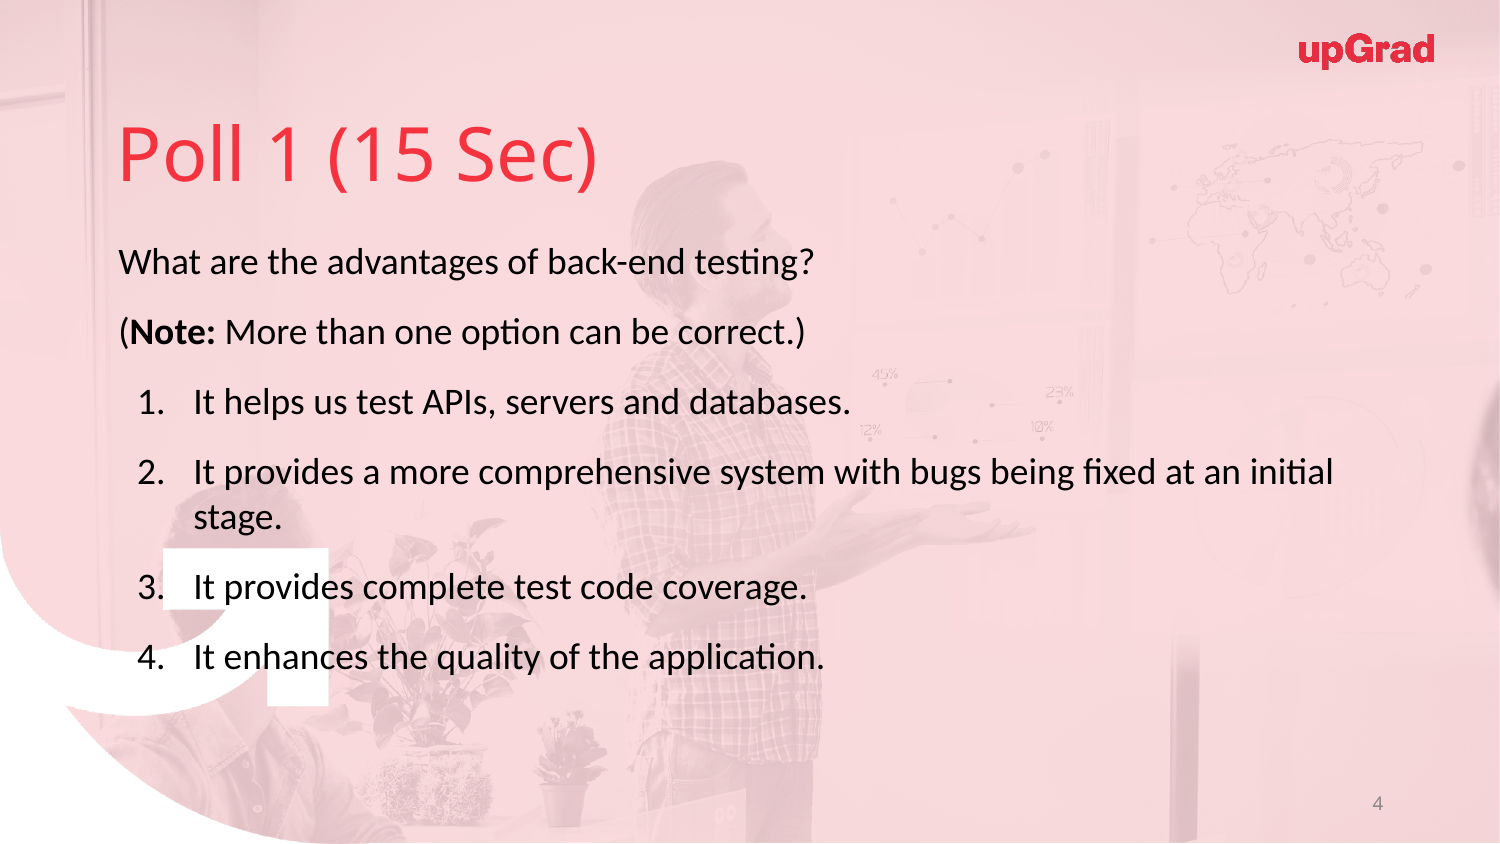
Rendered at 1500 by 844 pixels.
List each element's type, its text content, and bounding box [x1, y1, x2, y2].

slide_number 4 [1060, 803, 1399, 827]
text_box Poll 1 (15 Sec) [105, 102, 1007, 212]
text_box What are the advantages of back-end testing? (Note: More than one option can be correct.) It helps us test APIs, servers and databases. It provides a more comprehensive system with bugs being fixed at an initial stage. It provides complete test code coverage. It enhances the quality of the application. [103, 229, 1404, 803]
picture [1299, 33, 1434, 70]
text_box [0, 0, 1500, 844]
